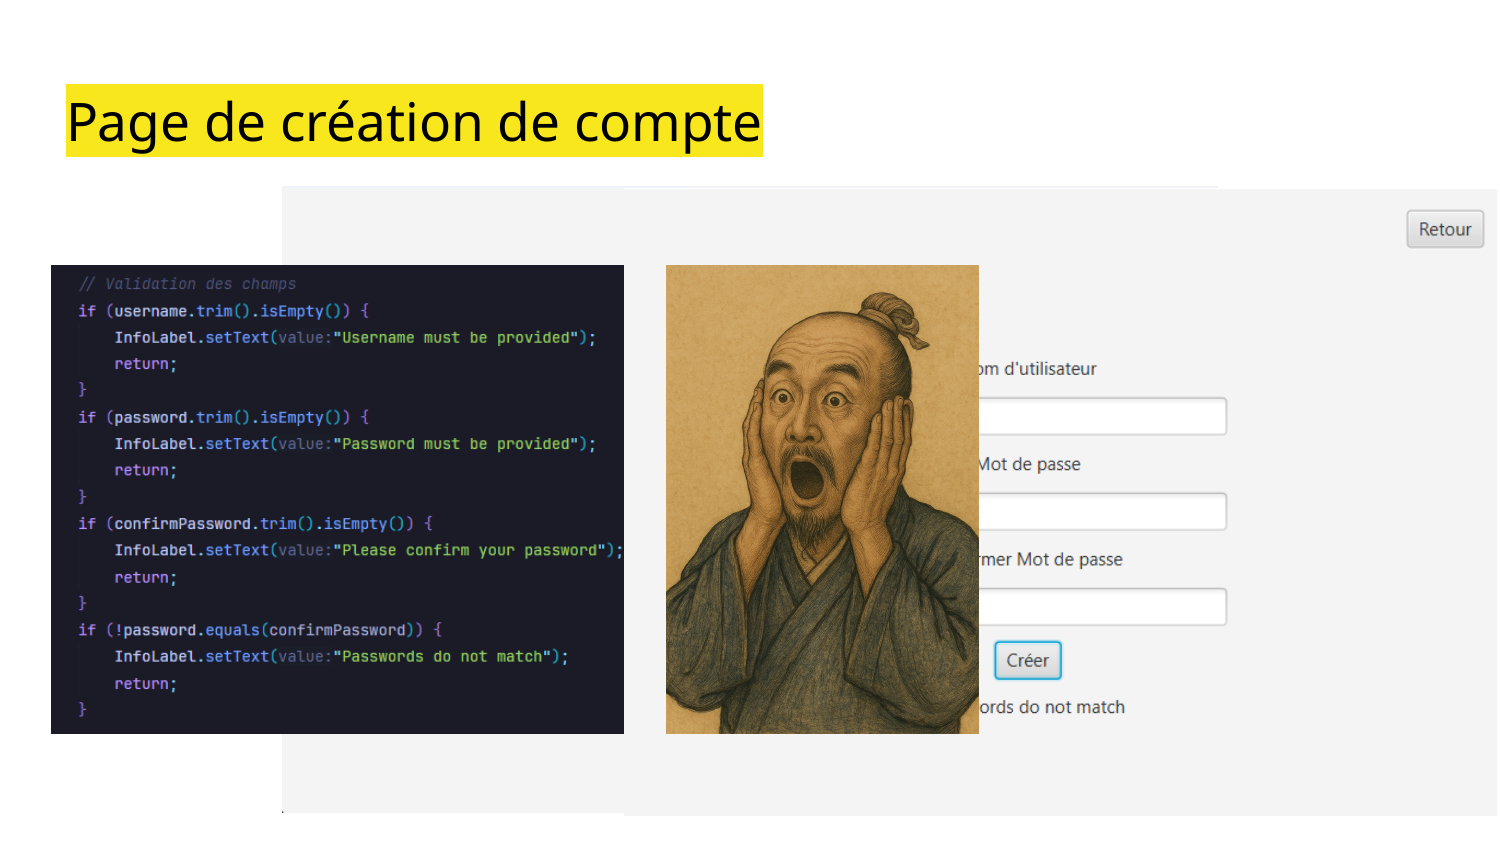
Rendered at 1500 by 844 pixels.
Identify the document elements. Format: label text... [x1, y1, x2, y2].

picture [50, 185, 1498, 816]
title Page de création de compte [51, 72, 1449, 167]
